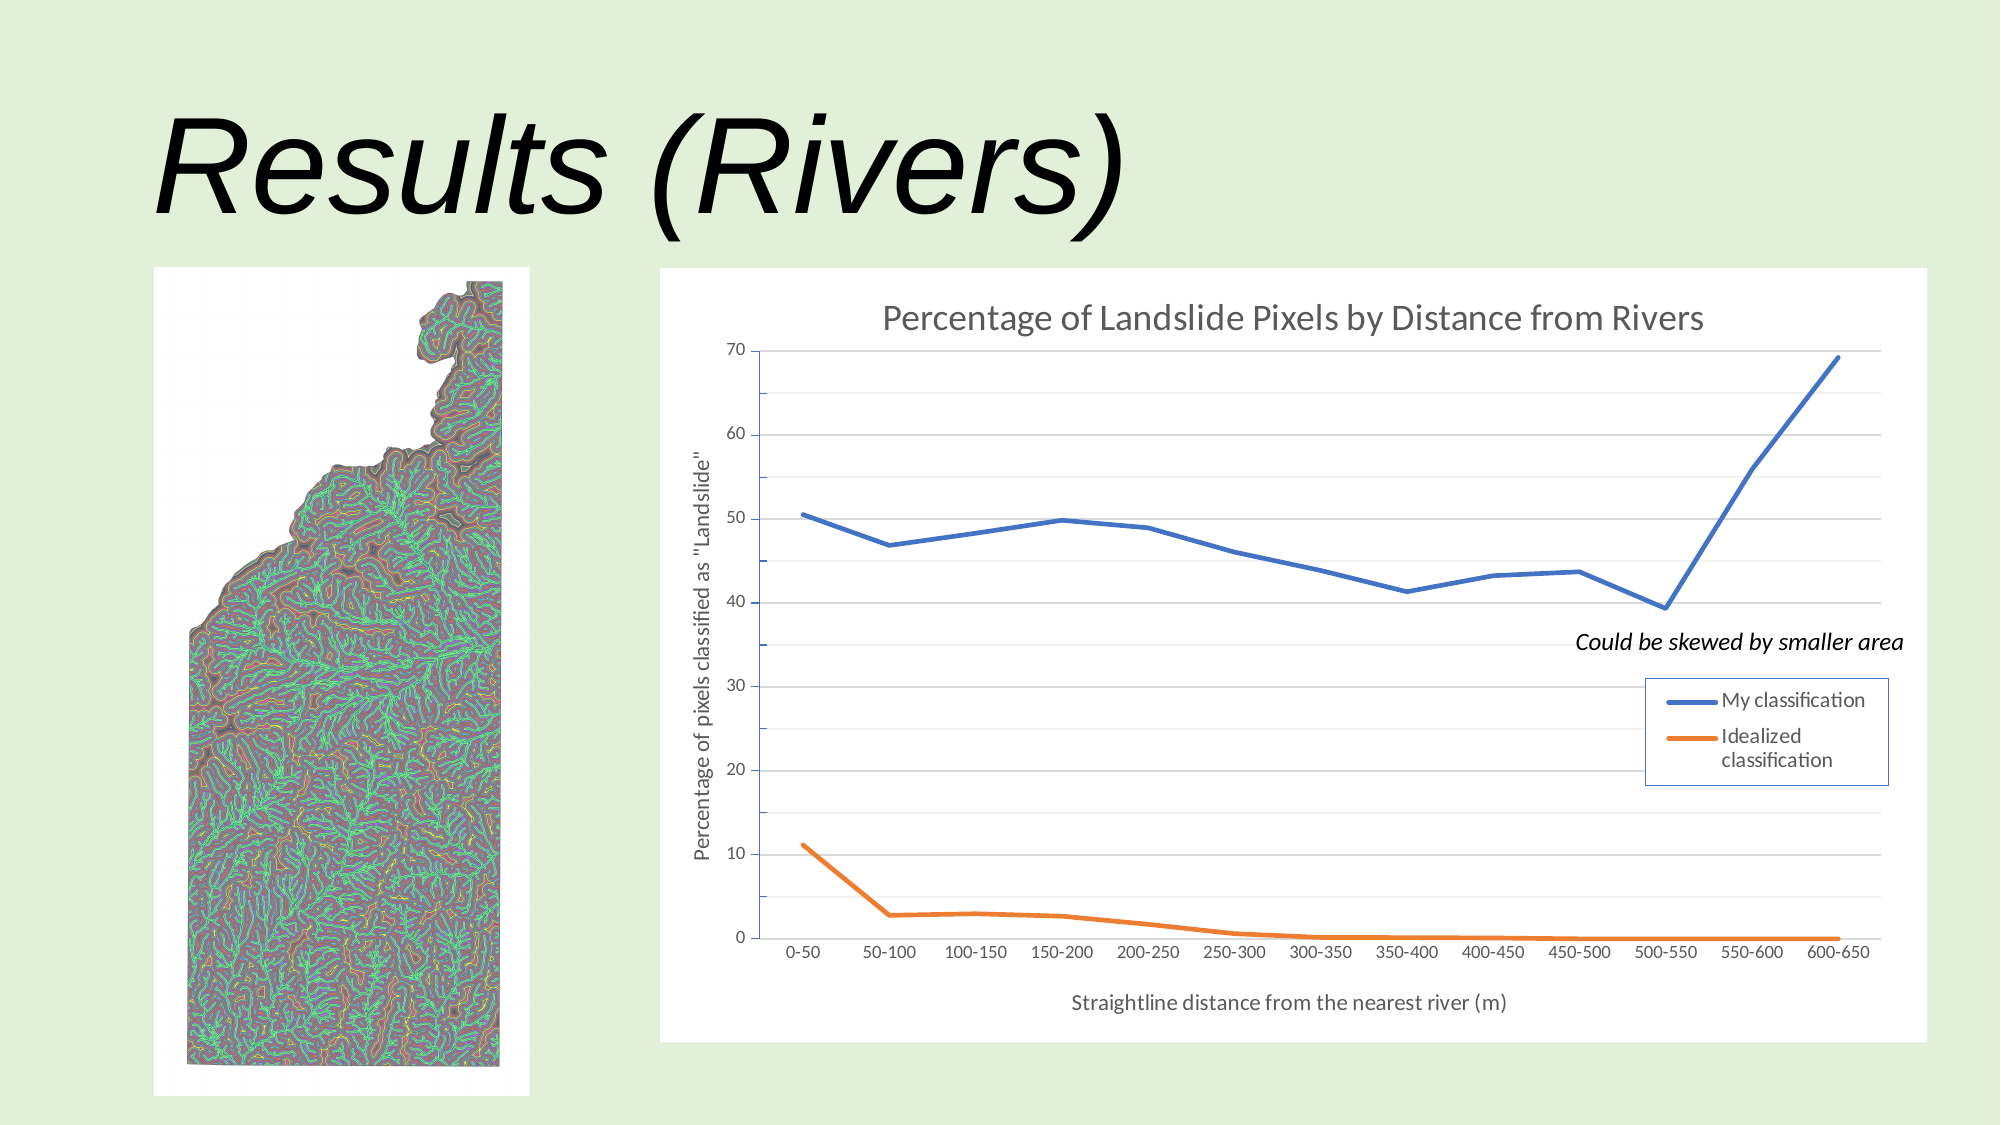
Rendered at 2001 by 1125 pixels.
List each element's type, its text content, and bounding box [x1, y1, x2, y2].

picture [153, 267, 530, 1096]
title Results (Rivers) [137, 60, 1863, 278]
chart [660, 267, 1928, 1043]
